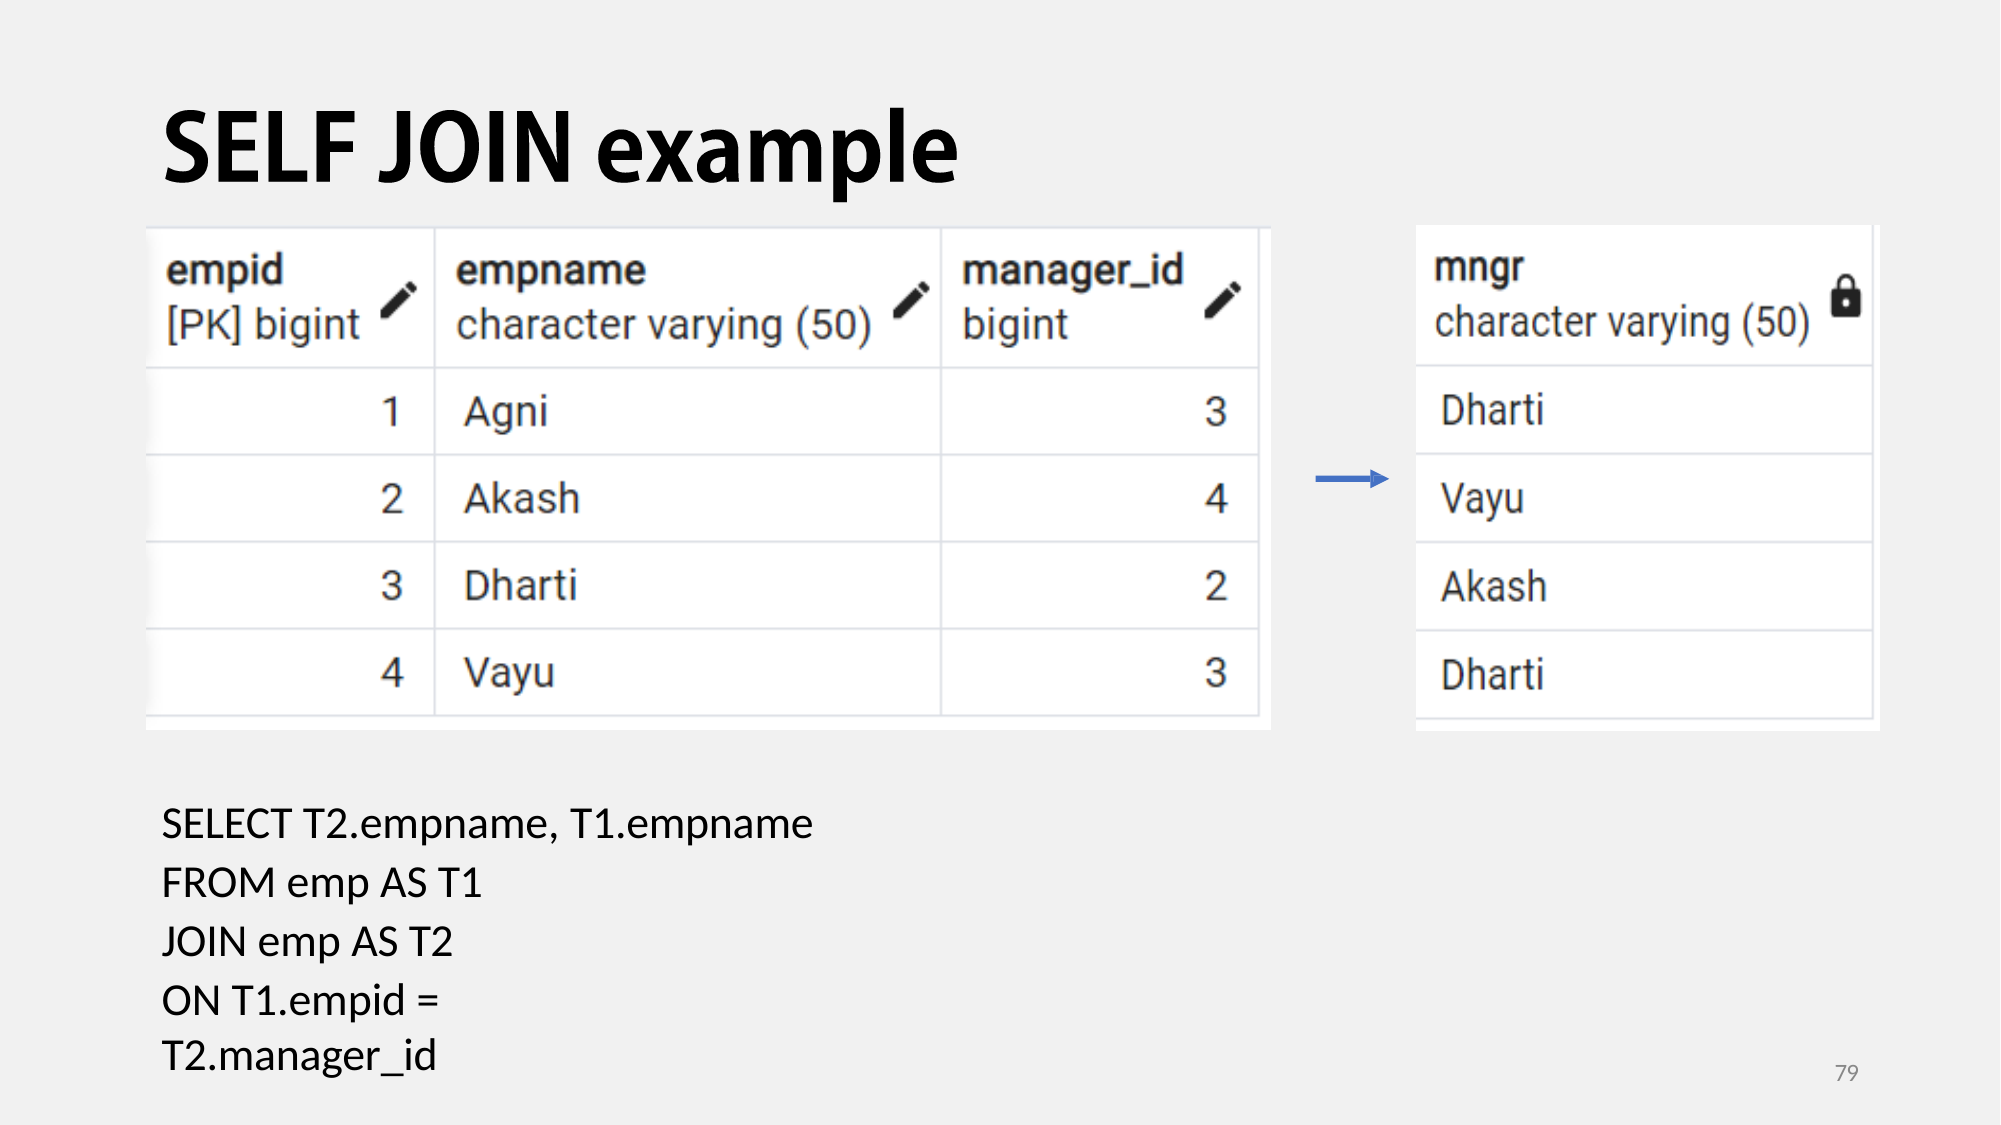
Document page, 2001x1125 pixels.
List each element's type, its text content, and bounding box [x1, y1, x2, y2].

picture [146, 225, 1271, 730]
picture [161, 92, 1007, 209]
text_box [1315, 469, 1390, 489]
text_box SELECT T2.empname, T1.empname FROM emp AS T1 JOIN emp AS T2 ON T1.empid = T2.manager_id [159, 786, 820, 1080]
slide_number 79 [1802, 1060, 1863, 1100]
picture [1415, 225, 1880, 731]
